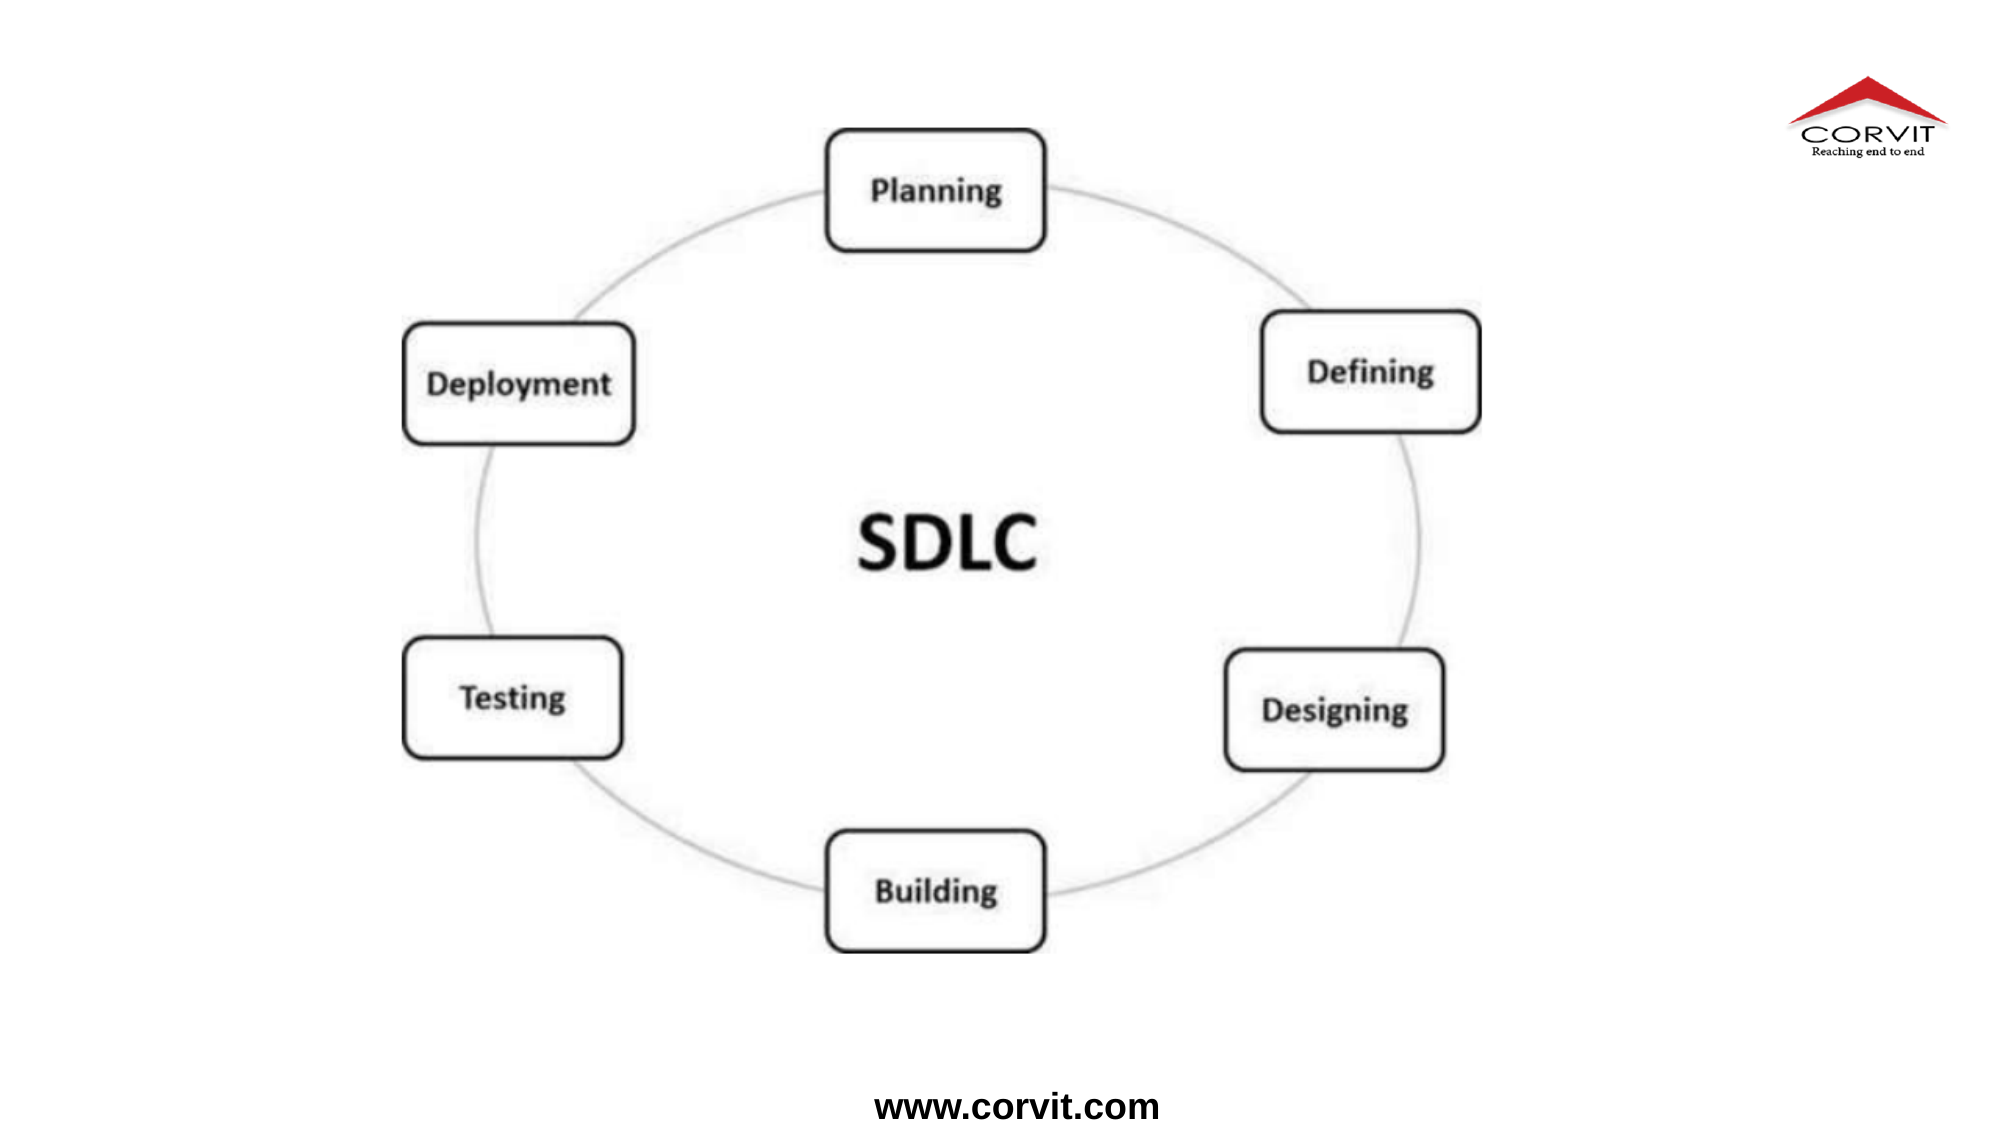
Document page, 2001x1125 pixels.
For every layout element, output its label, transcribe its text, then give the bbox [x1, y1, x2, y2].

picture [287, 117, 1579, 968]
text_box www.corvit.com [34, 1074, 2000, 1125]
picture [1783, 73, 1951, 163]
